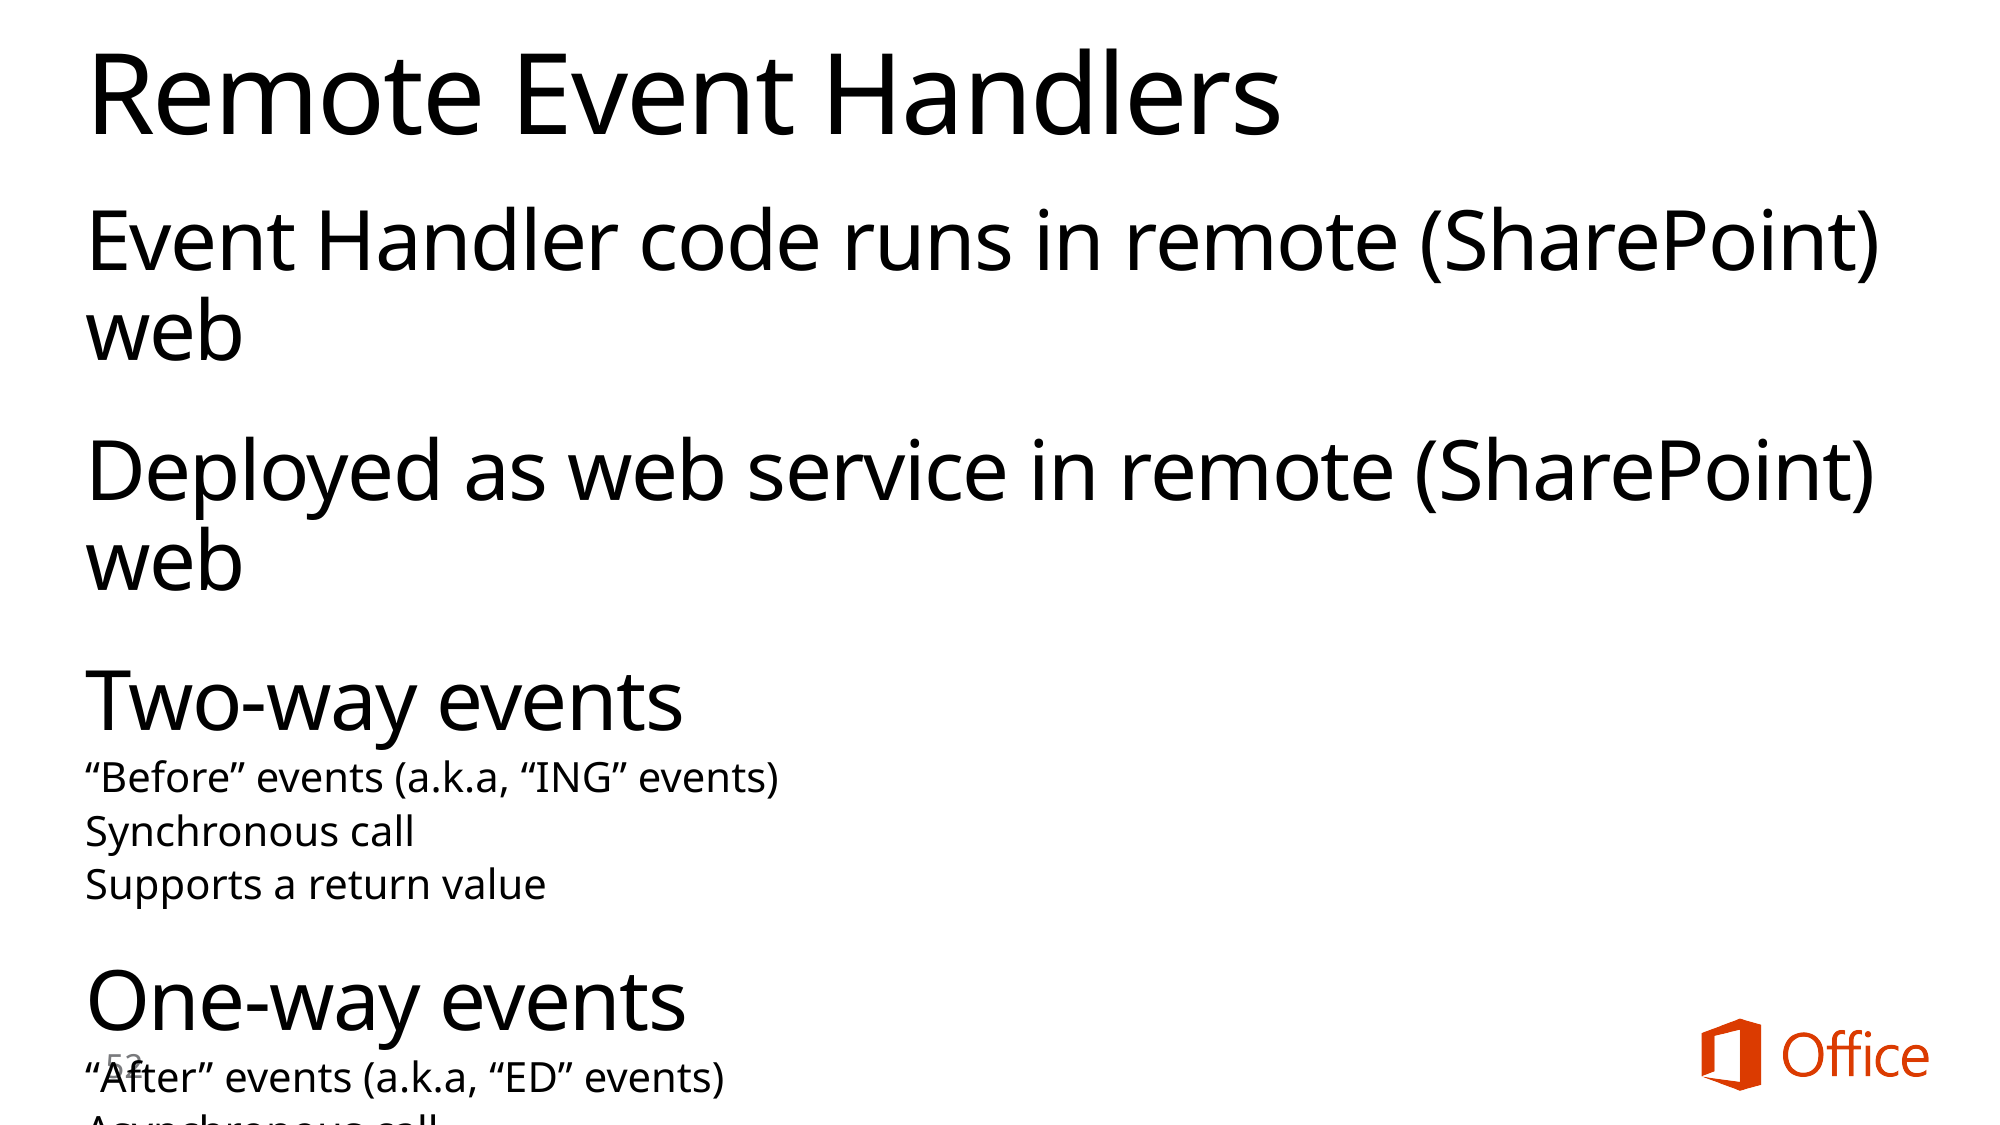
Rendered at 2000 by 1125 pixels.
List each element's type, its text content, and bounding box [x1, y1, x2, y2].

picture [1670, 987, 1960, 1122]
list Event Handler code runs in remote (SharePoint) web Deployed as web service in remote (SharePoint) web Two-way events “Before” events (a.k.a, “ING” events) Synchronous call Supports a return value One-way events “After” events (a.k.a, “ED” events) Asynchronous call No return value [85, 198, 1914, 1050]
title Remote Event Handlers [85, 37, 1914, 161]
slide_number 52 [85, 1049, 178, 1086]
